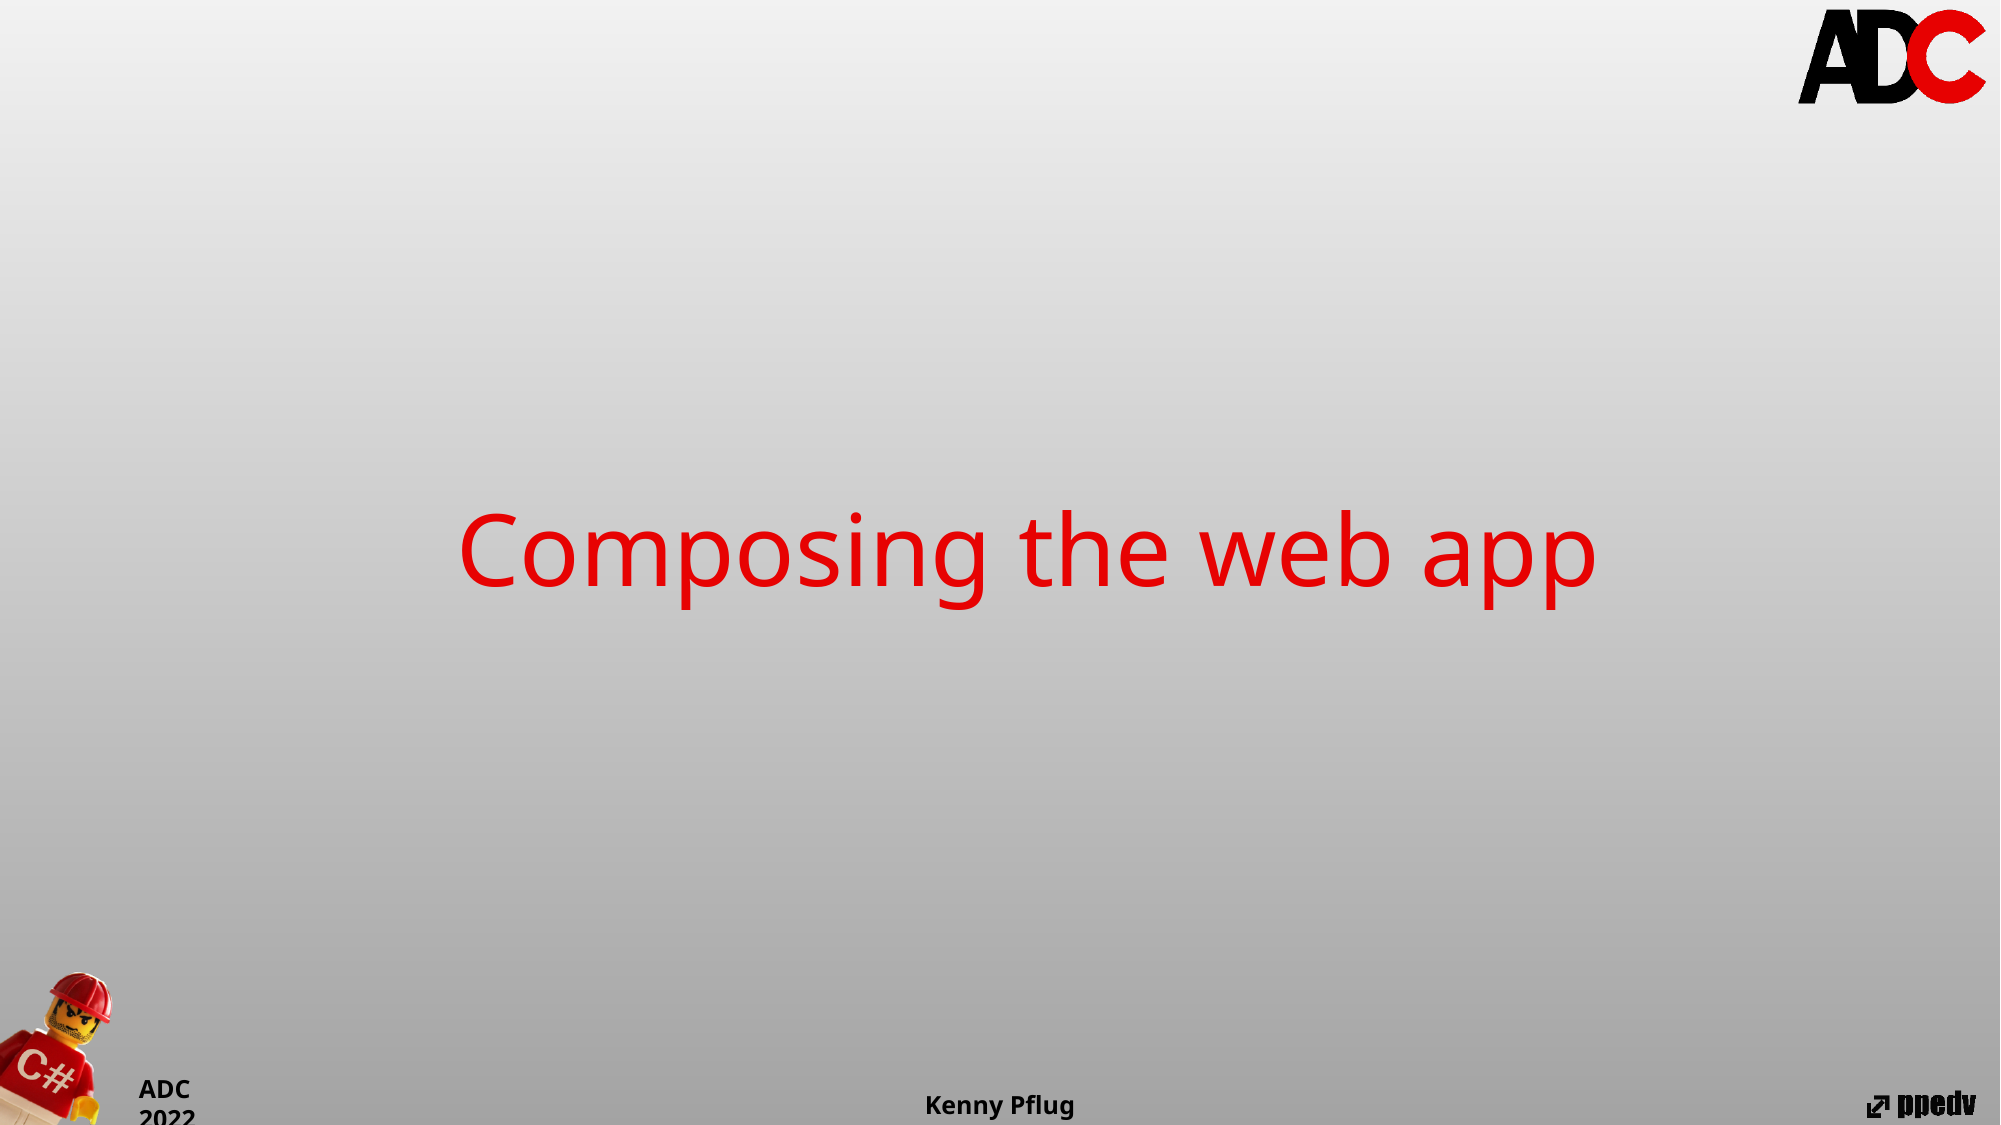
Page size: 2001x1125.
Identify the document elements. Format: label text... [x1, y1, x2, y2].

picture [0, 968, 130, 1125]
text_box Composing the web app [152, 478, 1906, 614]
picture [1796, 5, 1988, 108]
